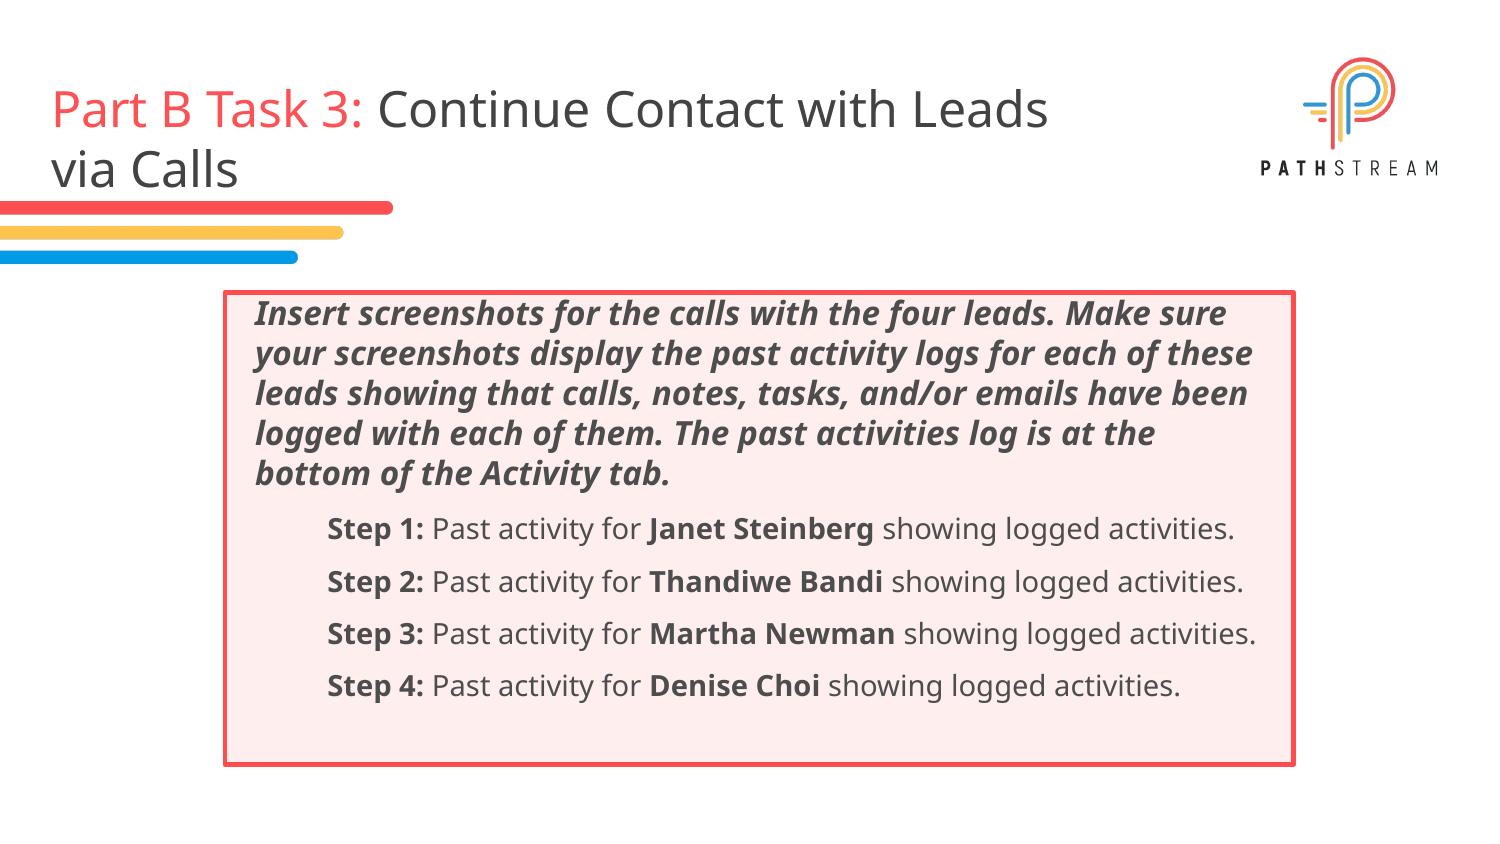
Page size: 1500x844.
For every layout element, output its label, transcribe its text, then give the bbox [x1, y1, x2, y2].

text_box Step 1: Past activity for Janet Steinberg showing logged activities. Step 2: Past activity for Thandiwe Bandi showing logged activities. Step 3: Past activity for Martha Newman showing logged activities. Step 4: Past activity for Denise Choi showing logged activities. [237, 477, 1294, 765]
title Part B Task 3: Continue Contact with Leads via Calls [36, 62, 1067, 170]
picture [1135, 0, 1500, 242]
text_box Insert screenshots for the calls with the four leads. Make sure your screenshots display the past activity logs for each of these leads showing that calls, notes, tasks, and/or emails have been logged with each of them. The past activities log is at the bottom of the Activity tab. [224, 292, 1294, 765]
picture [0, 201, 393, 264]
